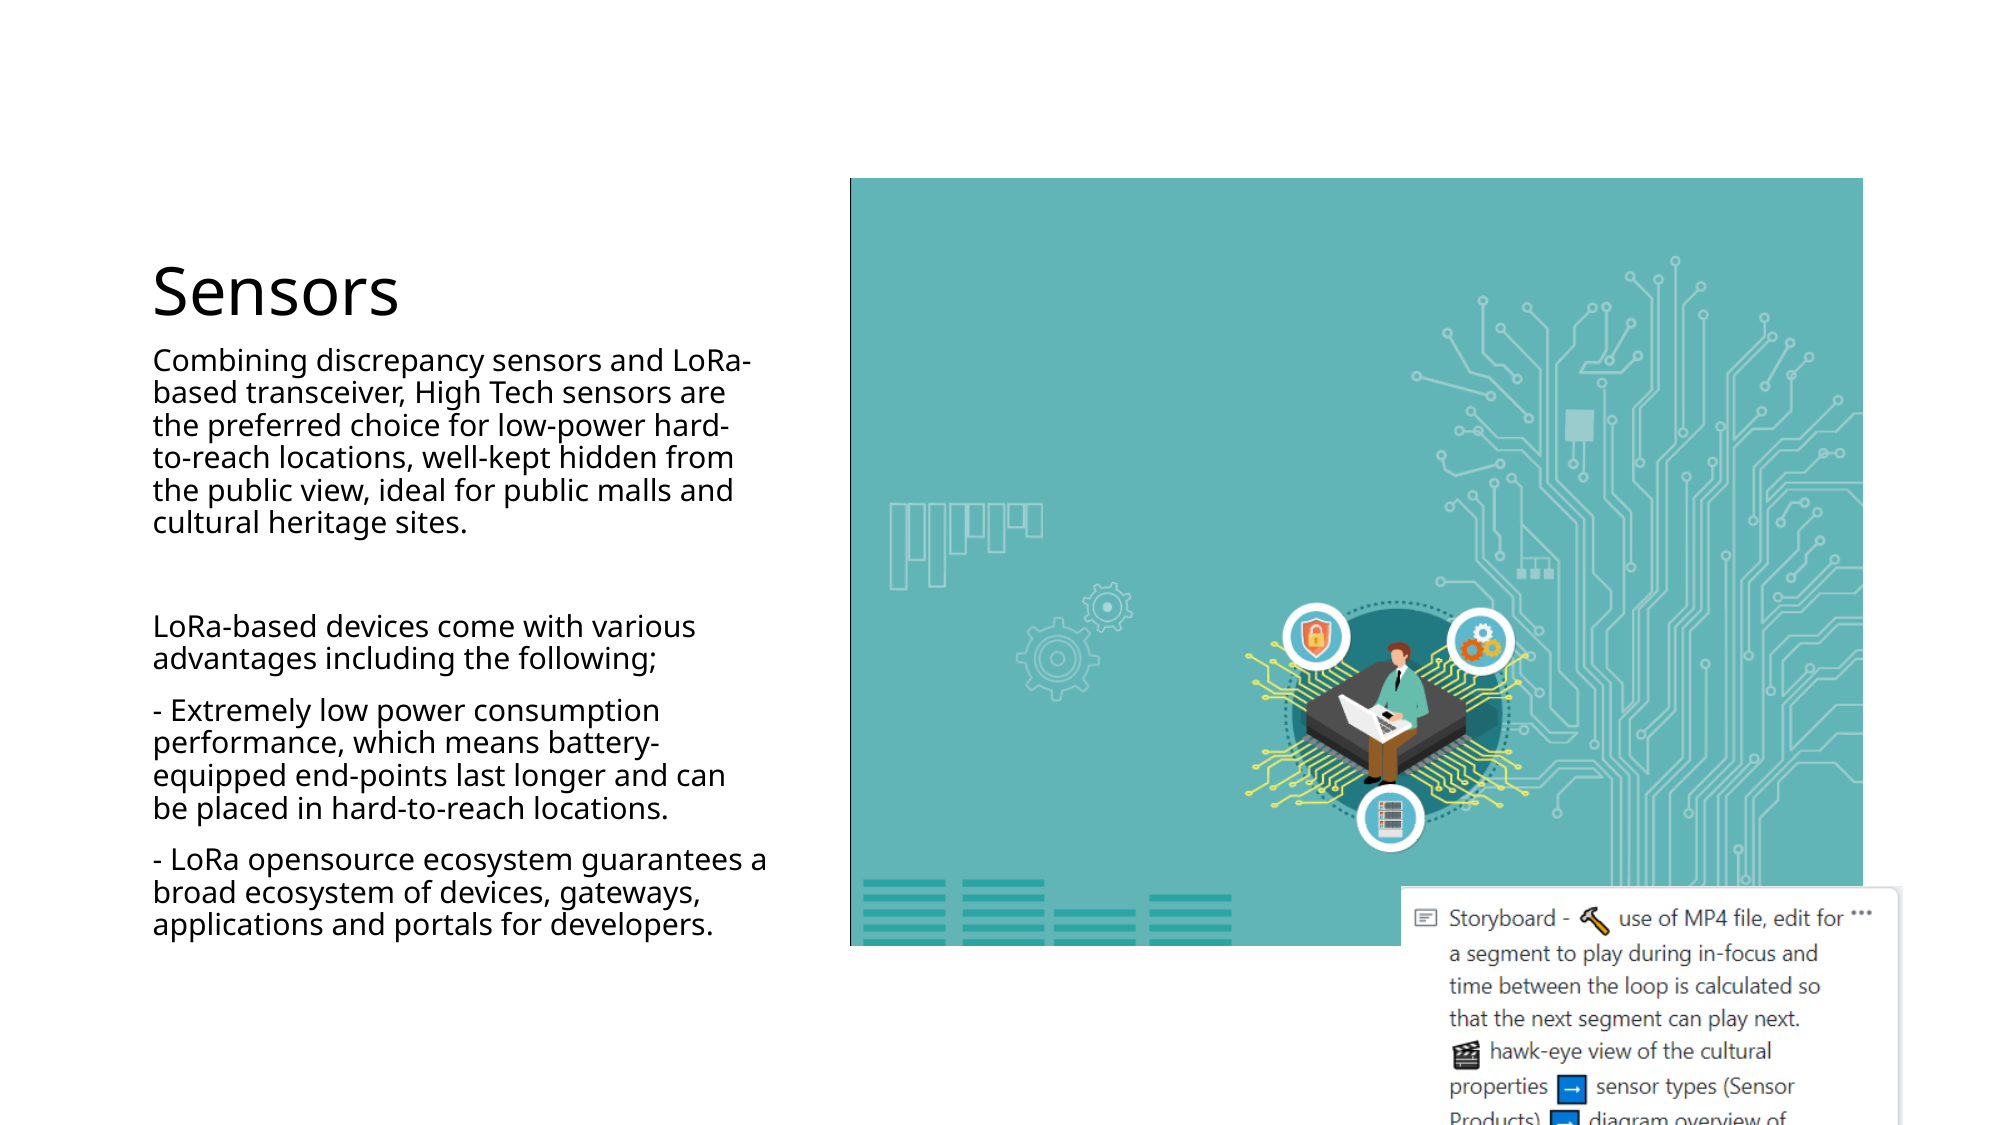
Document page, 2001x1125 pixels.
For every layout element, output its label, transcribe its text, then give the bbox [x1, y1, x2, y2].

list Combining discrepancy sensors and LoRa-based transceiver, High Tech sensors are the preferred choice for low-power hard-to-reach locations, well-kept hidden from the public view, ideal for public malls and cultural heritage sites. LoRa-based devices come with various advantages including the following; - Extremely low power consumption performance, which means battery-equipped end-points last longer and can be placed in hard-to-reach locations. - LoRa opensource ecosystem guarantees a broad ecosystem of devices, gateways, applications and portals for developers. [137, 337, 783, 963]
picture [1401, 886, 1903, 1125]
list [850, 178, 1863, 946]
title Sensors [137, 75, 783, 337]
